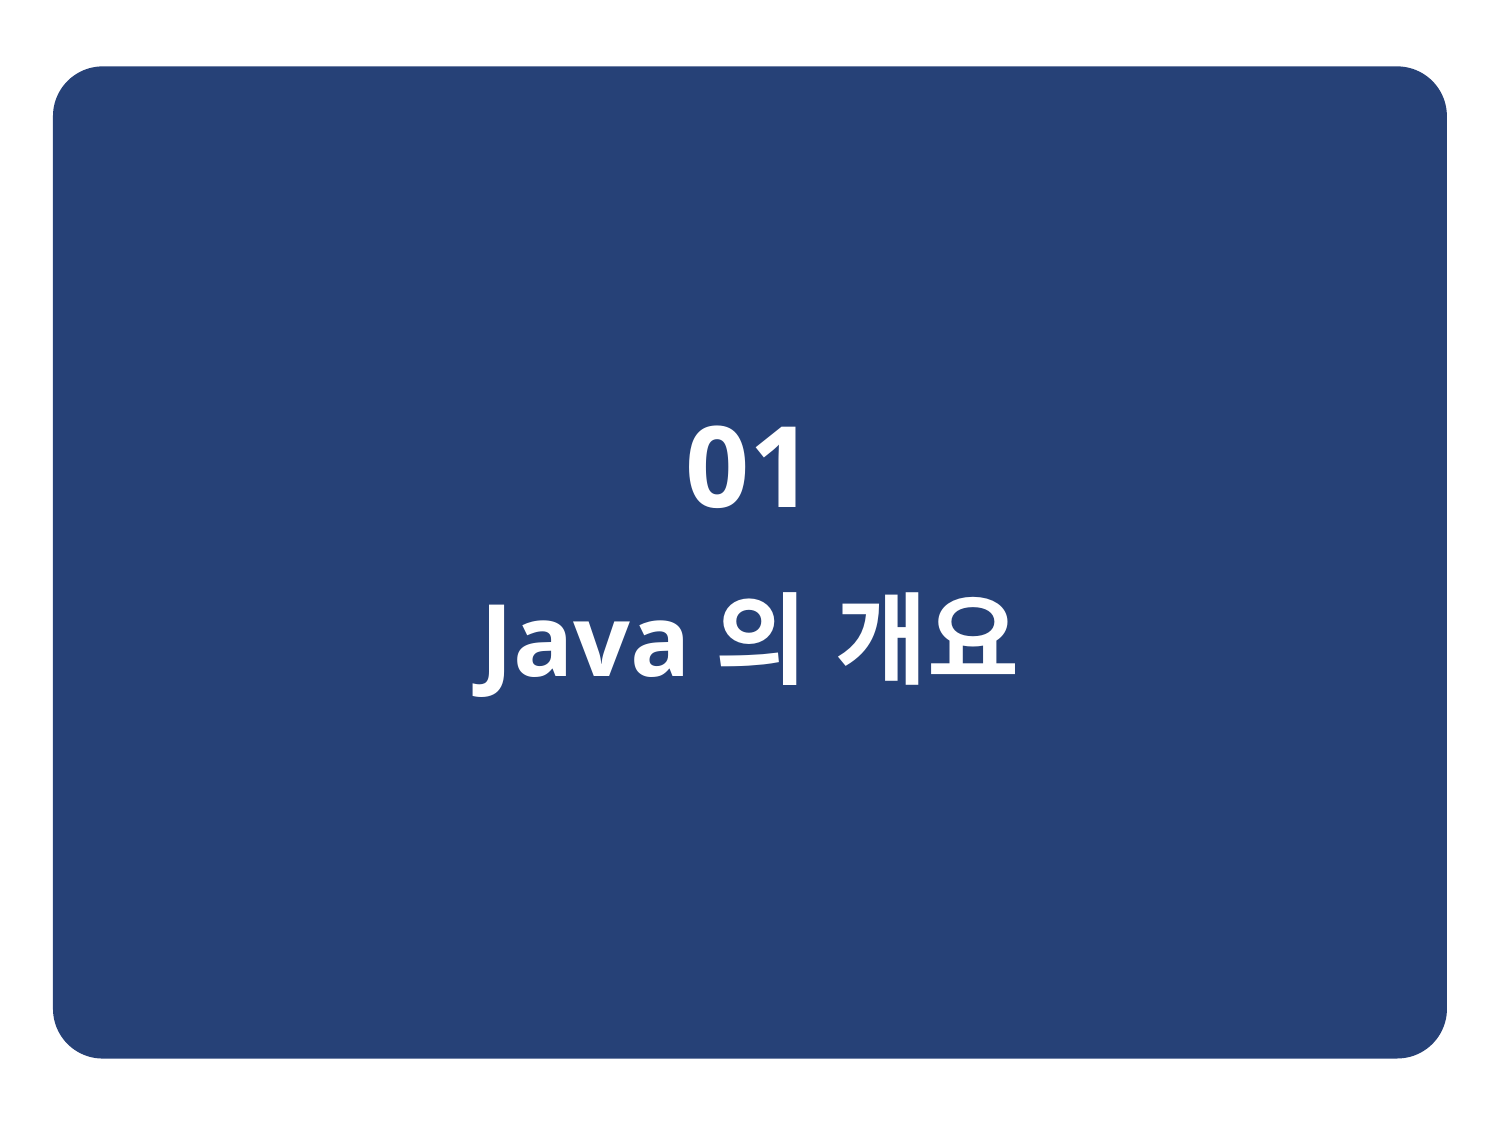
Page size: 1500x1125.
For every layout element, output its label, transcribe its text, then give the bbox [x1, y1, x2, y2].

list 01 [117, 385, 1383, 540]
list Java의 개요 [117, 559, 1383, 715]
